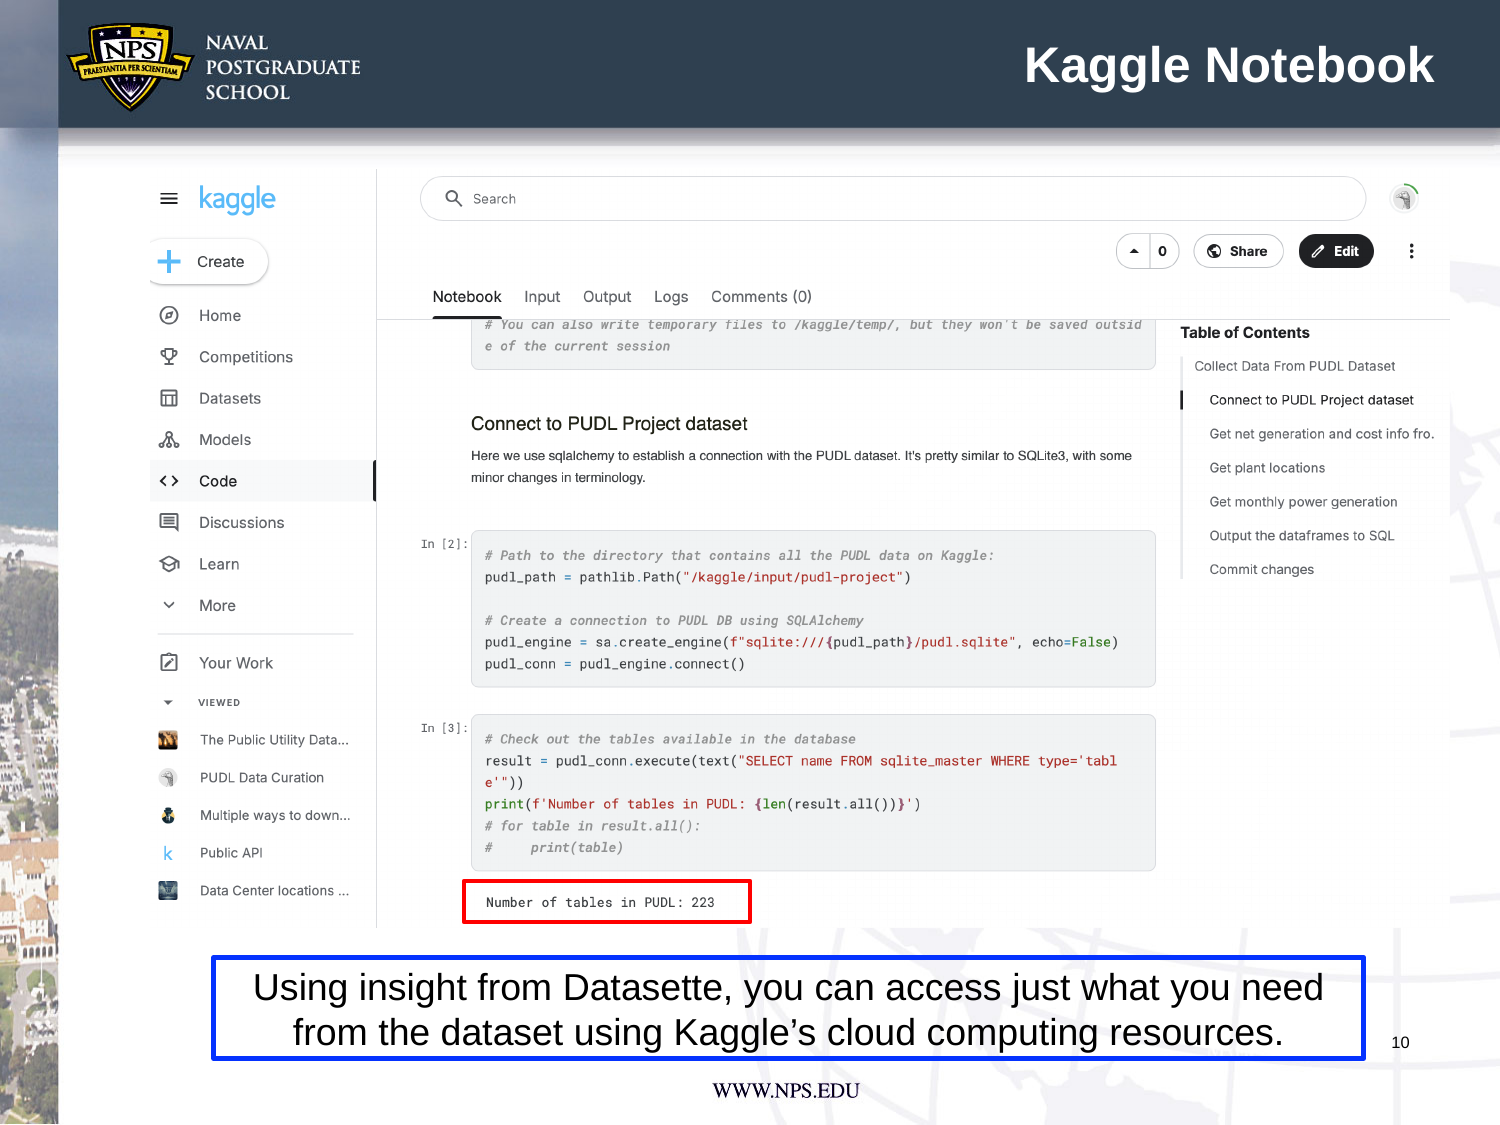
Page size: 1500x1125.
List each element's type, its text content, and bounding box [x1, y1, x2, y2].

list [149, 169, 1451, 929]
title Kaggle Notebook [375, 0, 1450, 125]
picture [0, 0, 1500, 1125]
slide_number 10 [1074, 1024, 1426, 1103]
text_box Using insight from Datasette, you can access just what you need from the dataset using Kaggle’s cloud computing resources. [212, 955, 1366, 1061]
